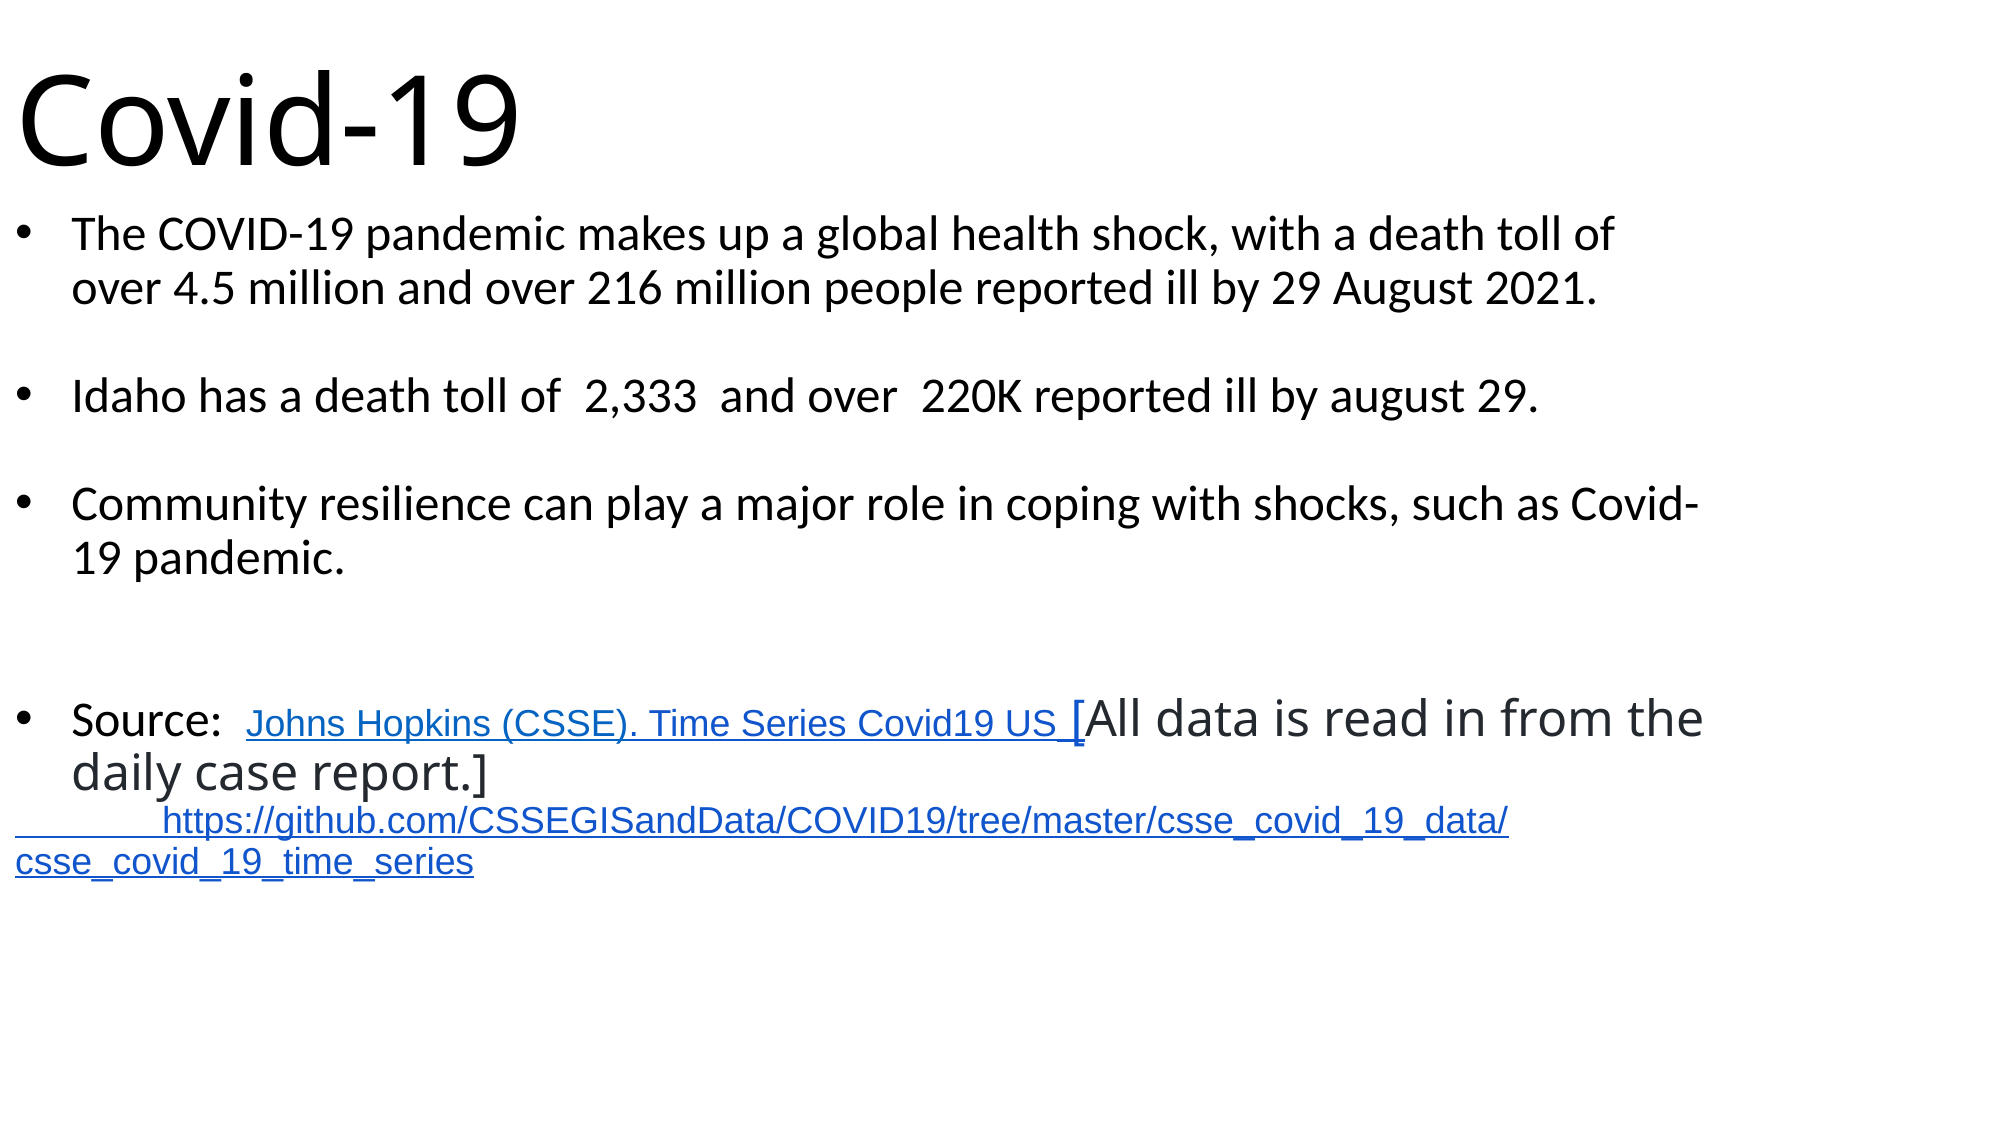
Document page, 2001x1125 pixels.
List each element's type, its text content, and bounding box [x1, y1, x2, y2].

title Covid-19 [0, 0, 1725, 200]
list The COVID-19 pandemic makes up a global health shock, with a death toll of over 4.5 million and over 216 million people reported ill by 29 August 2021. Idaho has a death toll of 2,333 and over 220K reported ill by august 29. Community resilience can play a major role in coping with shocks, such as Covid-19 pandemic. Source: Johns Hopkins (CSSE). Time Series Covid19 US [All data is read in from the daily case report.] https://github.com/CSSEGISandData/COVID19/tree/master/csse_covid_19_data/csse_covid_19_time_series [0, 200, 1725, 1125]
